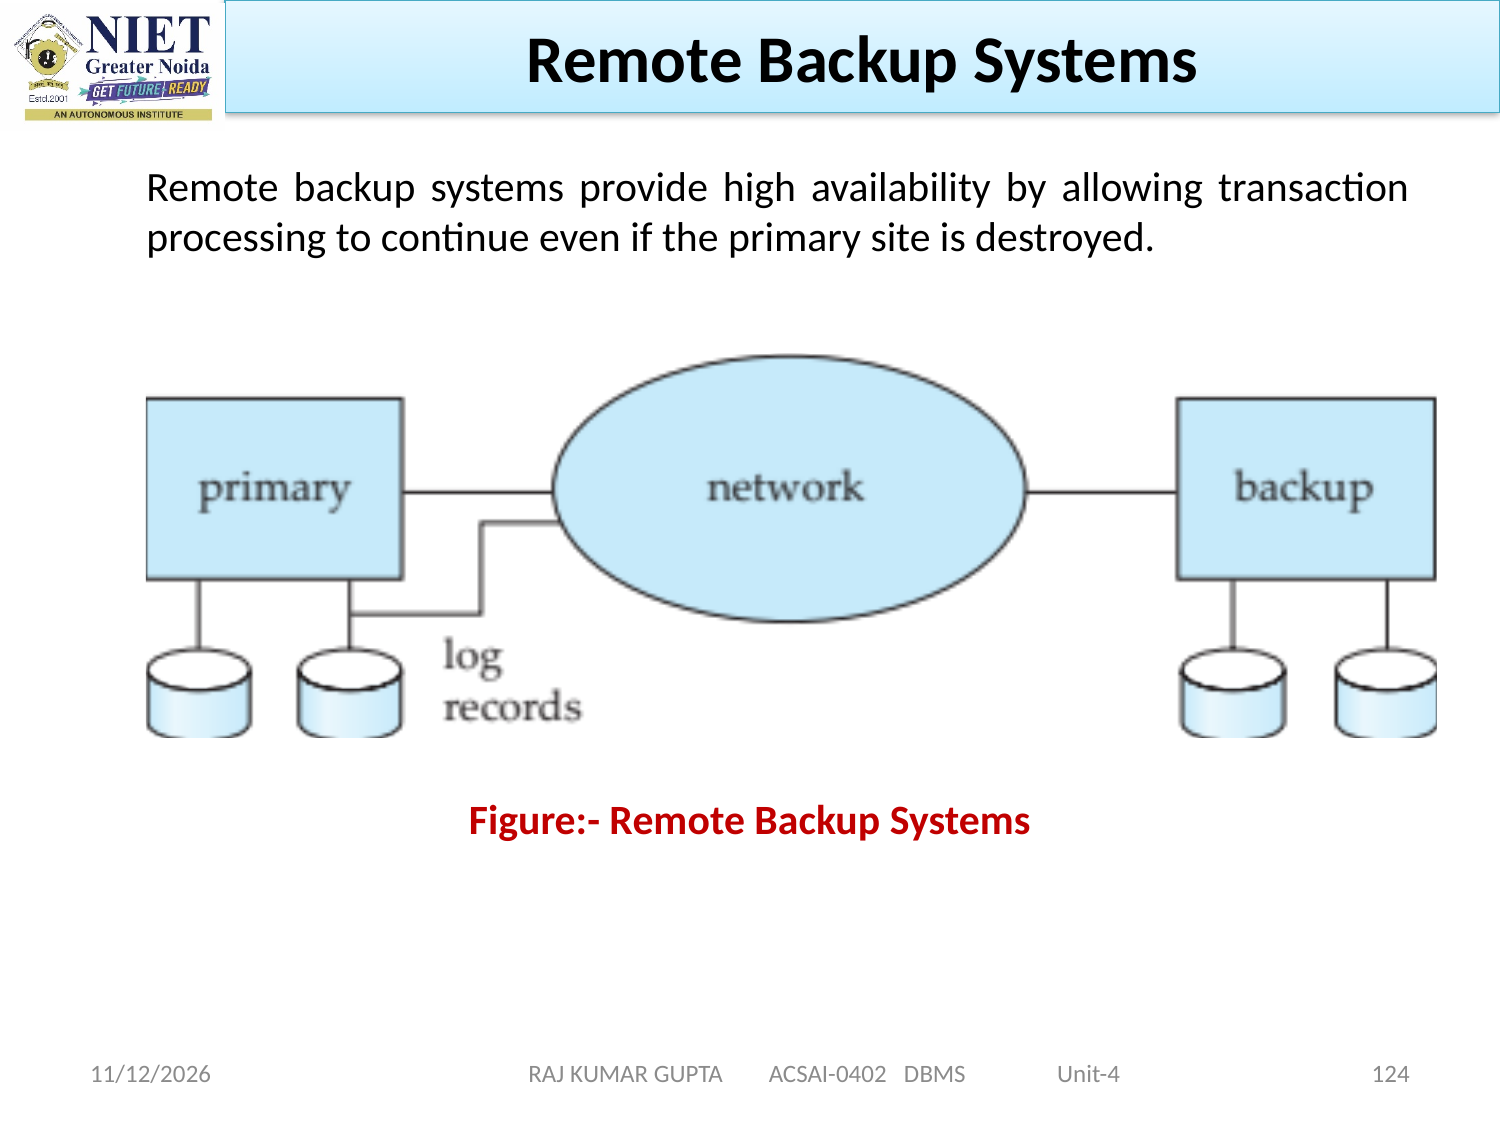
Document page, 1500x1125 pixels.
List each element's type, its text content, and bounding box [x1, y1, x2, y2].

list Remote backup systems provide high availability by allowing transaction processing to continue even if the primary site is destroyed. Figure:- Remote Backup Systems [75, 151, 1425, 1043]
footer RAJ KUMAR GUPTA ACSAI-0402 DBMS Unit-4 [412, 1043, 1074, 1103]
slide_number 124 [1074, 1043, 1425, 1103]
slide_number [75, 1043, 412, 1103]
text_box Remote Backup Systems [224, 0, 1500, 113]
picture [0, 2, 226, 131]
picture [145, 353, 1438, 738]
